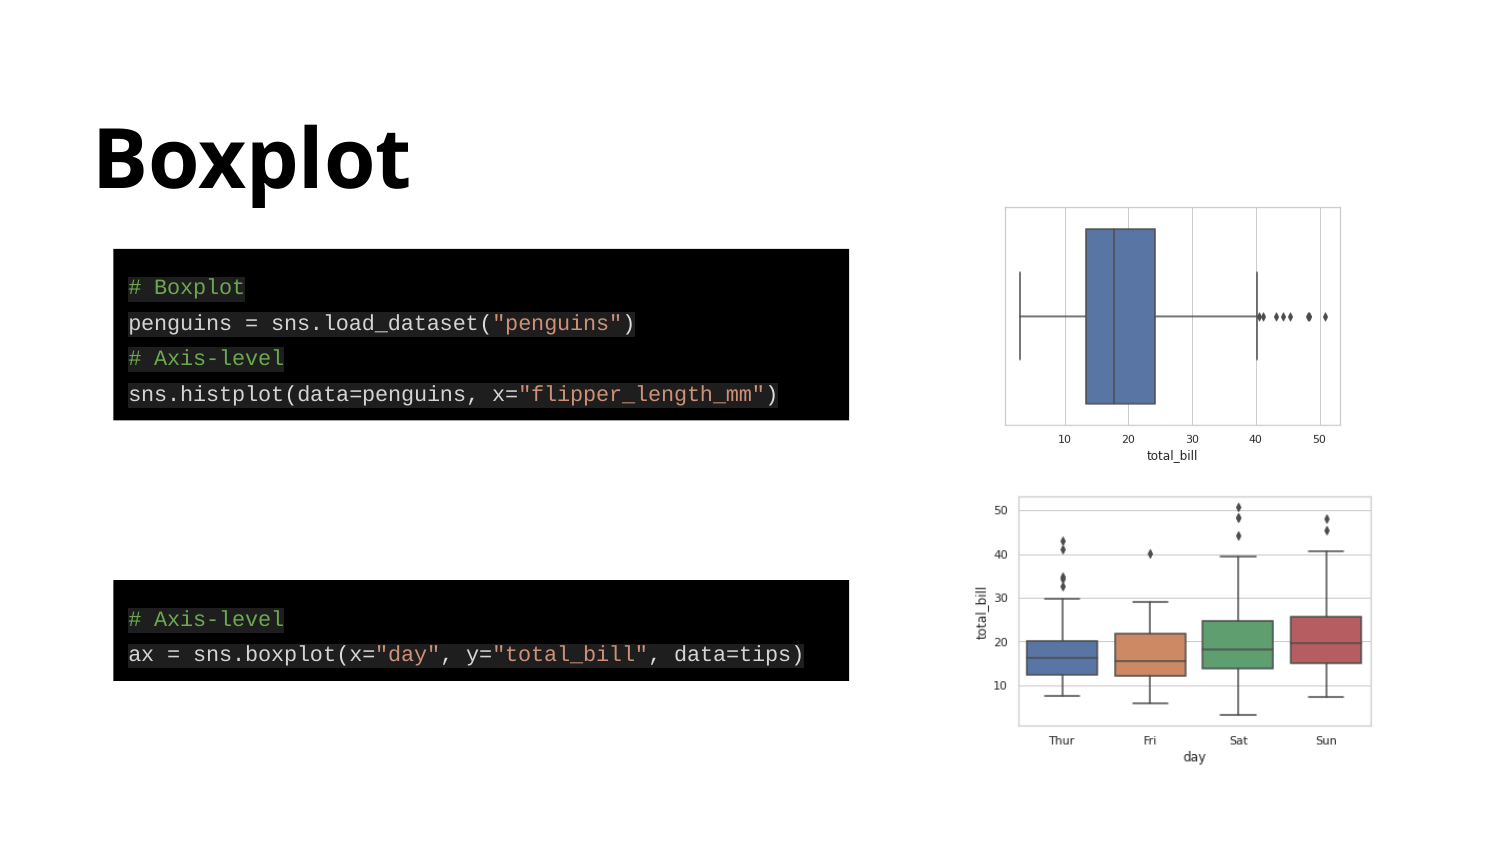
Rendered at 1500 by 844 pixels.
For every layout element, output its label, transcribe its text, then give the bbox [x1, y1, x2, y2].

text_box Boxplot [77, 101, 1414, 222]
text_box # Axis-level ax = sns.boxplot(x="day", y="total_bill", data=tips) [113, 580, 850, 681]
text_box # Boxplot penguins = sns.load_dataset("penguins") # Axis-level sns.histplot(data=penguins, x="flipper_length_mm") [113, 248, 850, 421]
picture [998, 200, 1348, 469]
picture [968, 489, 1378, 772]
